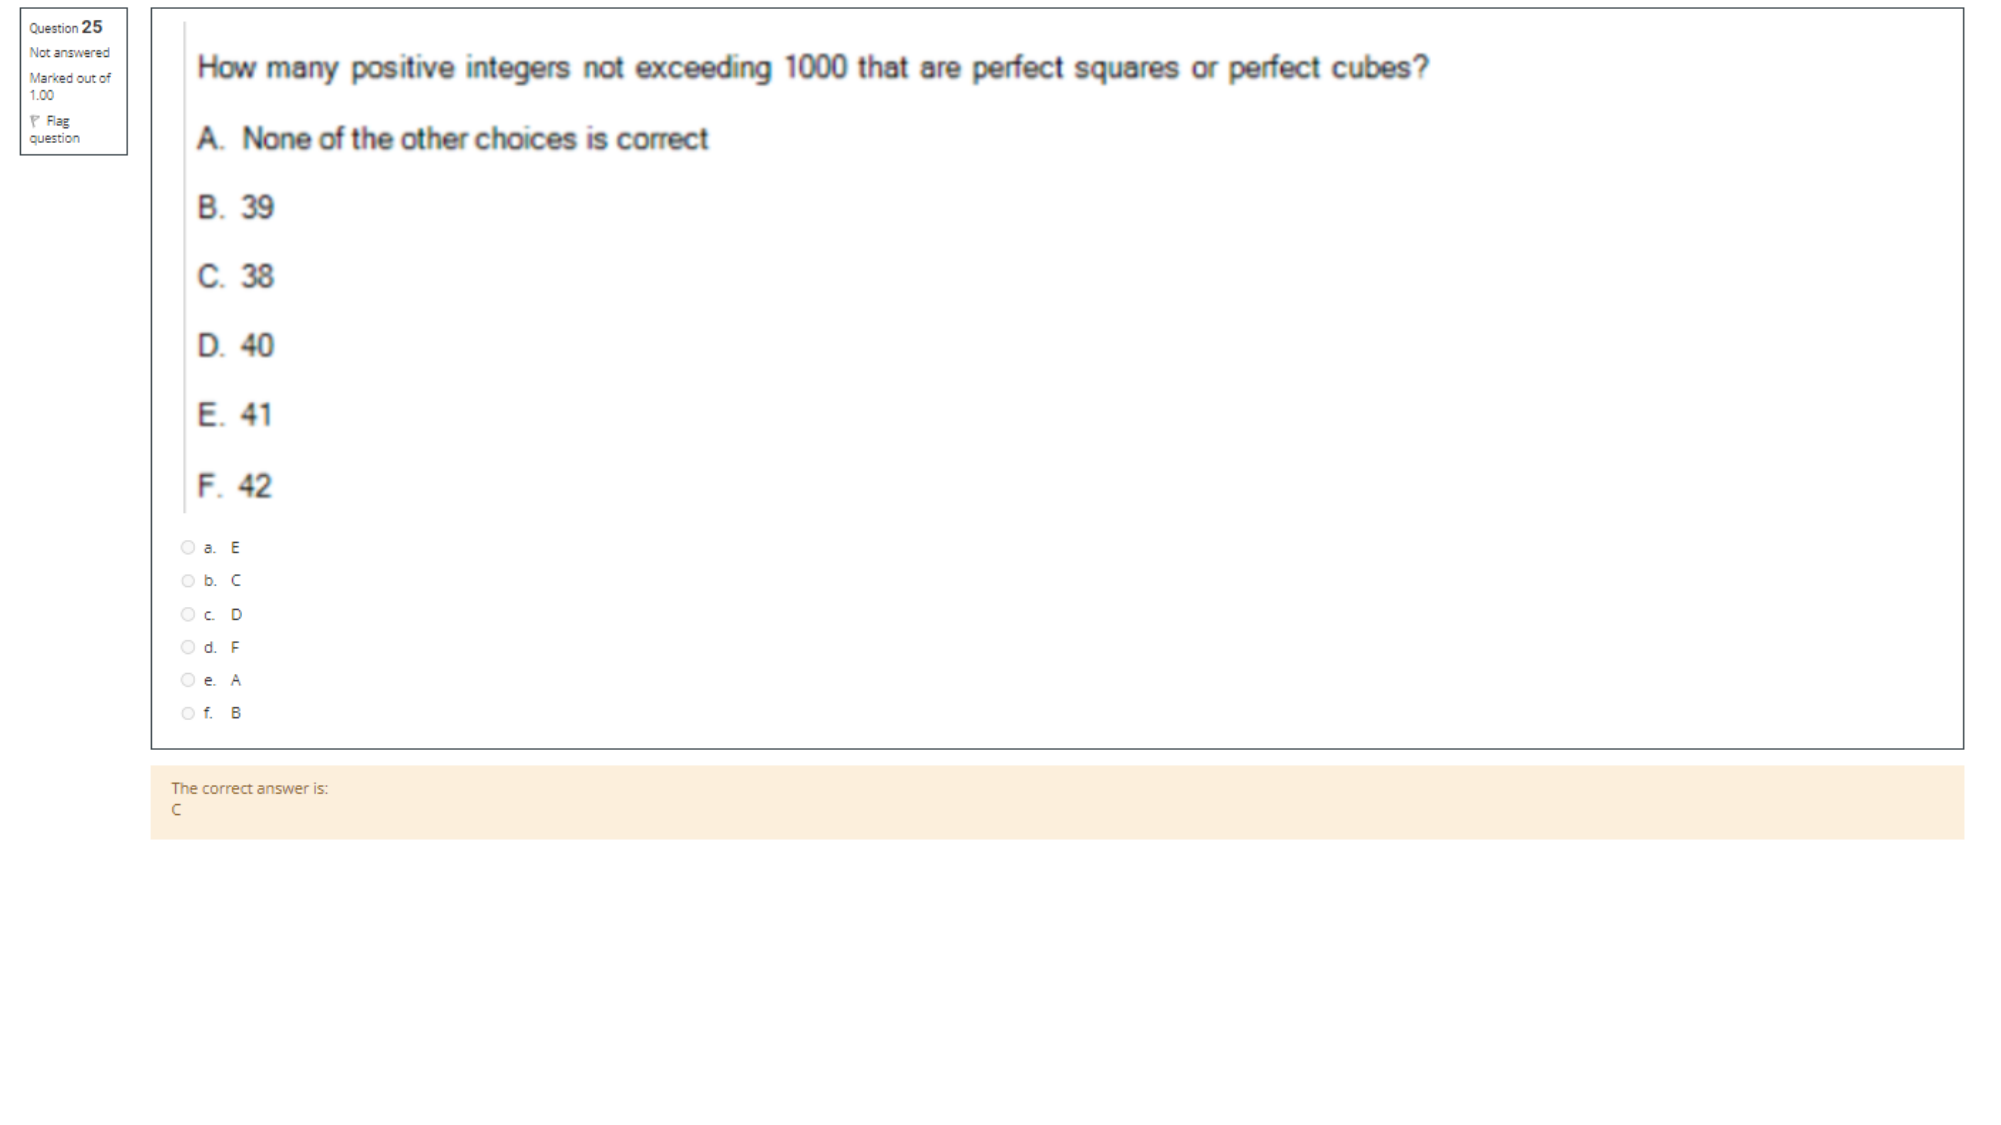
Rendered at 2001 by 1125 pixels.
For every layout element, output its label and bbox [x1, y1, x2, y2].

picture [0, 0, 1976, 844]
